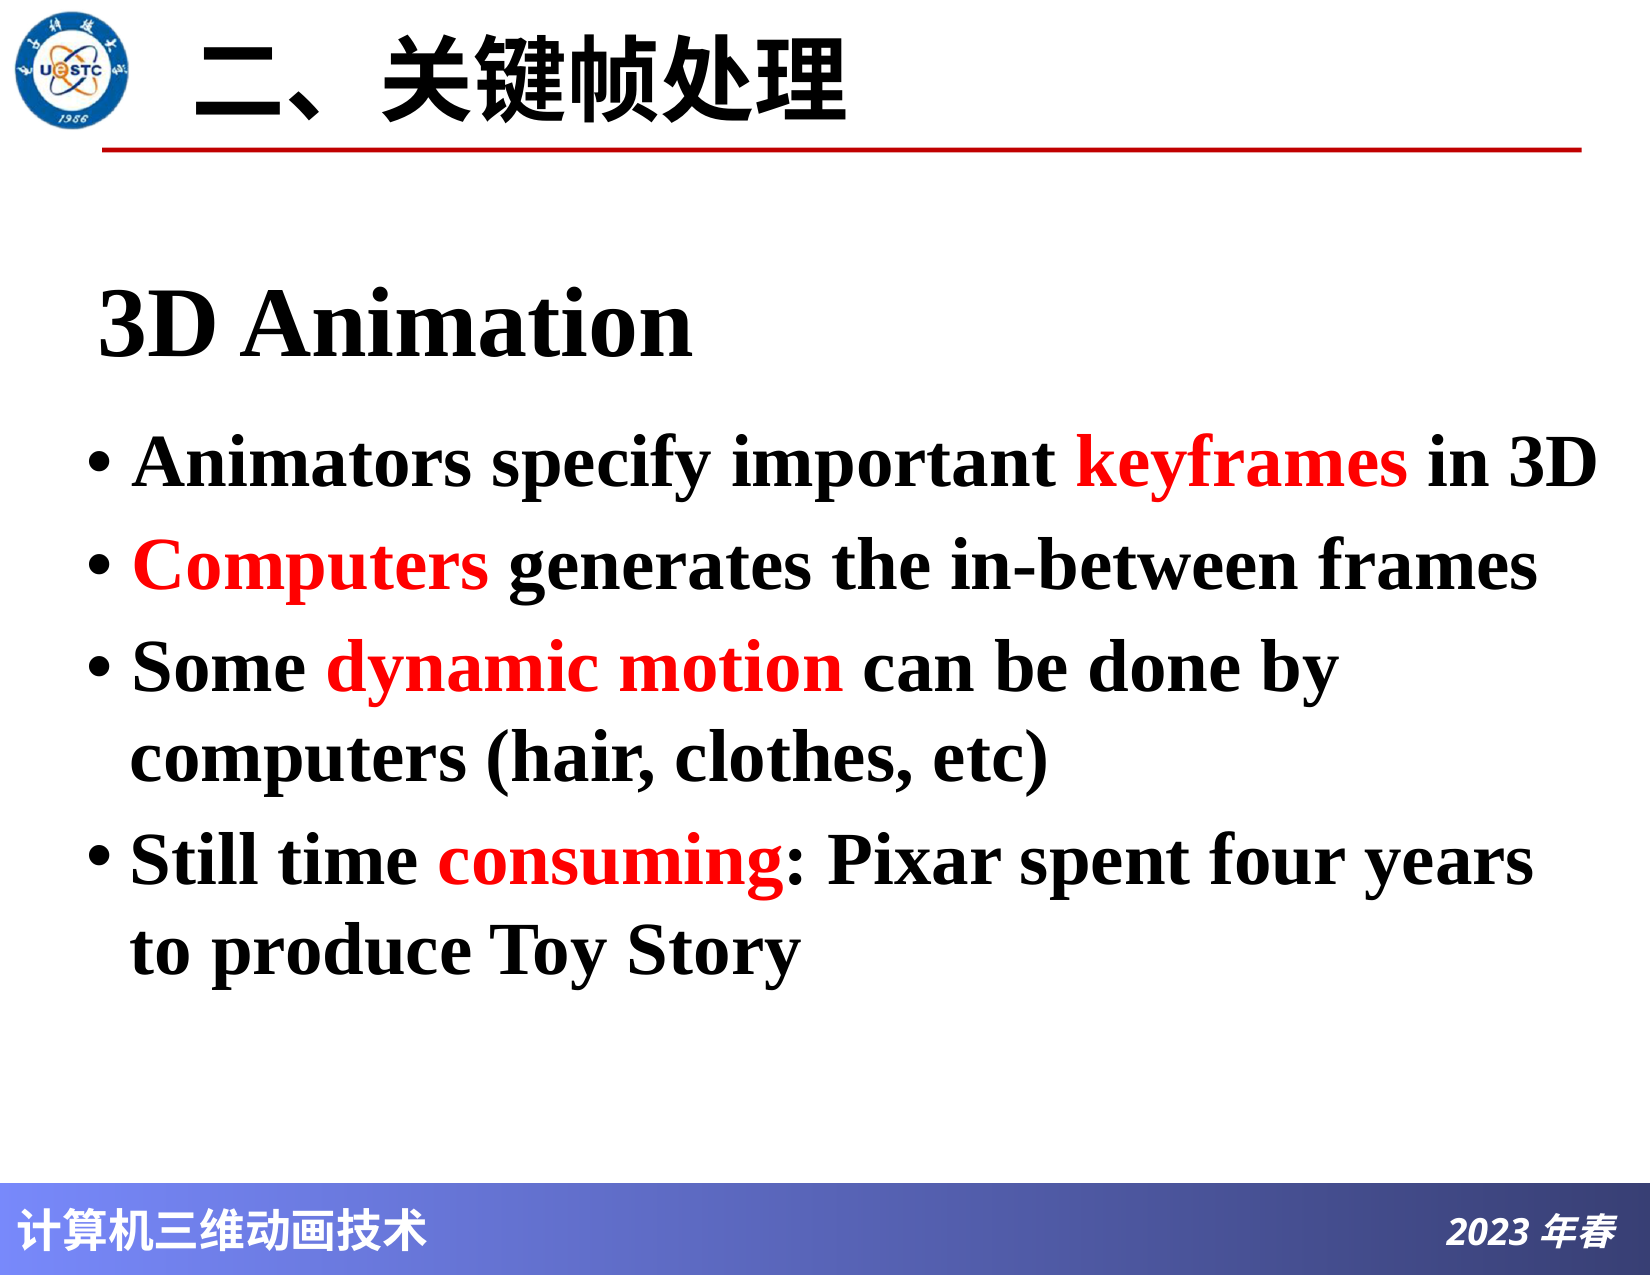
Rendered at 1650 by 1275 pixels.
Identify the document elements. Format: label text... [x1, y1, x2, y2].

text_box • Animators specify important keyframes in 3D • Computers generates the in-between frames • Some dynamic motion can be done by computers (hair, clothes, etc) Still time consuming: Pixar spent four years to produce Toy Story [86, 411, 1605, 990]
title 3D Animation [80, 247, 1487, 386]
picture [0, 0, 136, 140]
text_box 二、关键帧处理 [175, 12, 1582, 142]
